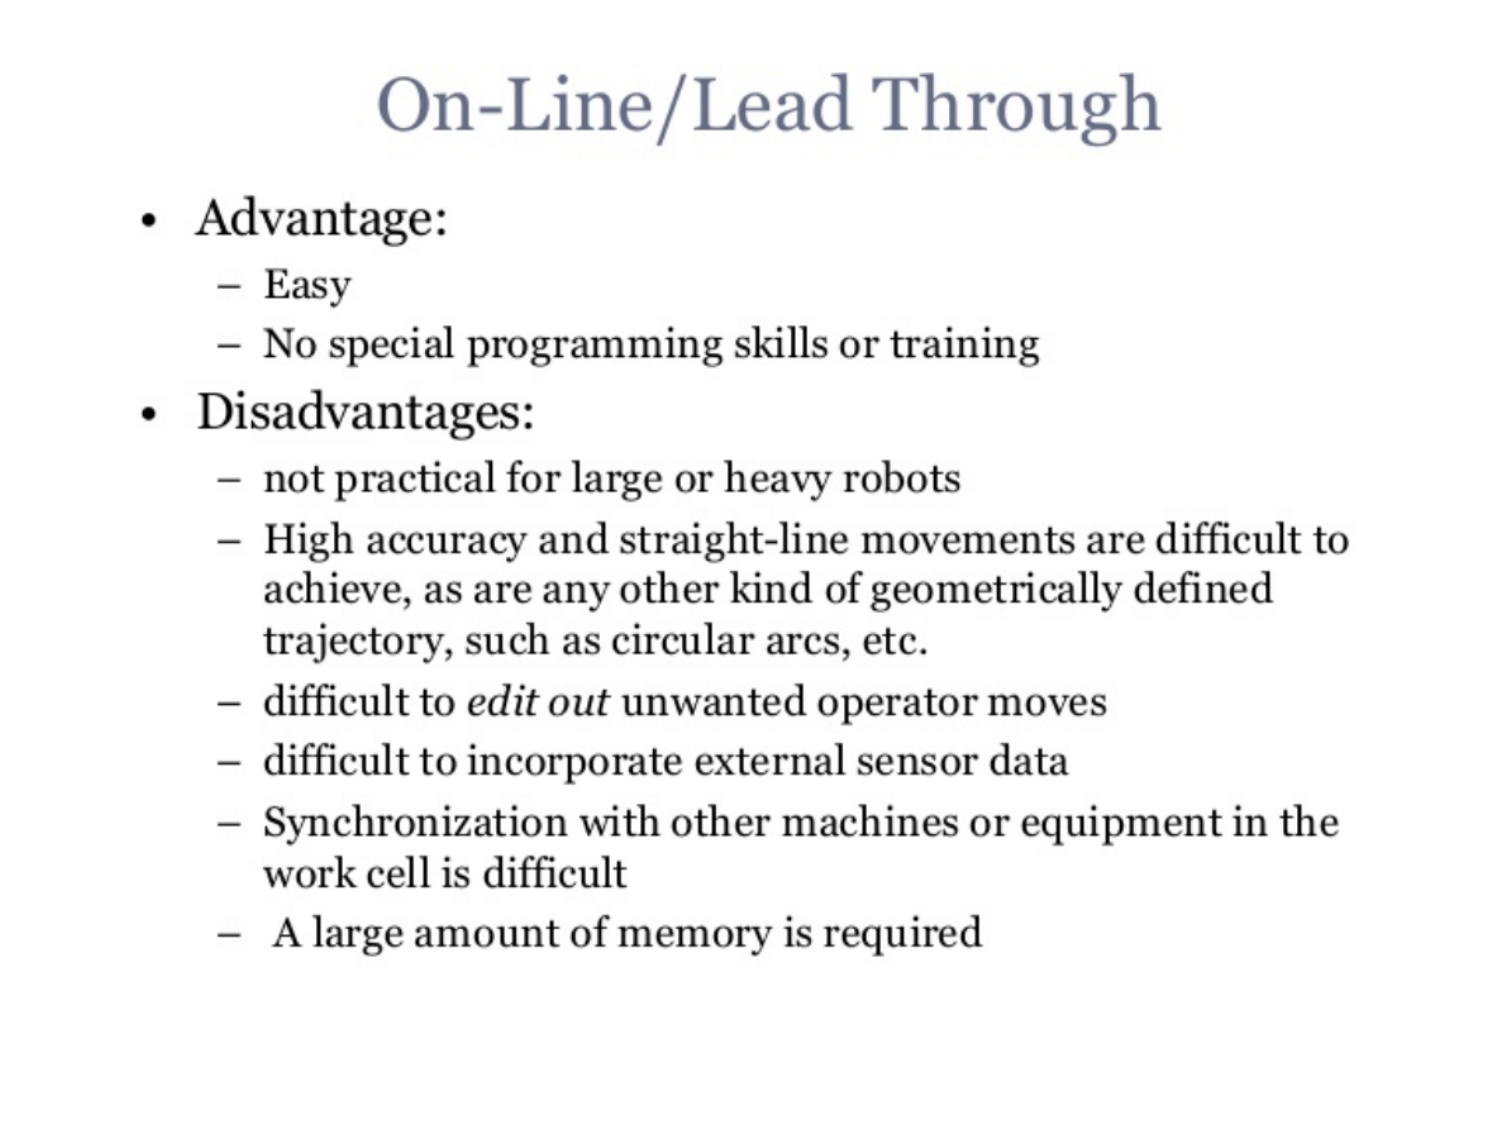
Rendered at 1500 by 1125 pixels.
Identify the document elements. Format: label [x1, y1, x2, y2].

picture [62, 37, 1500, 1001]
